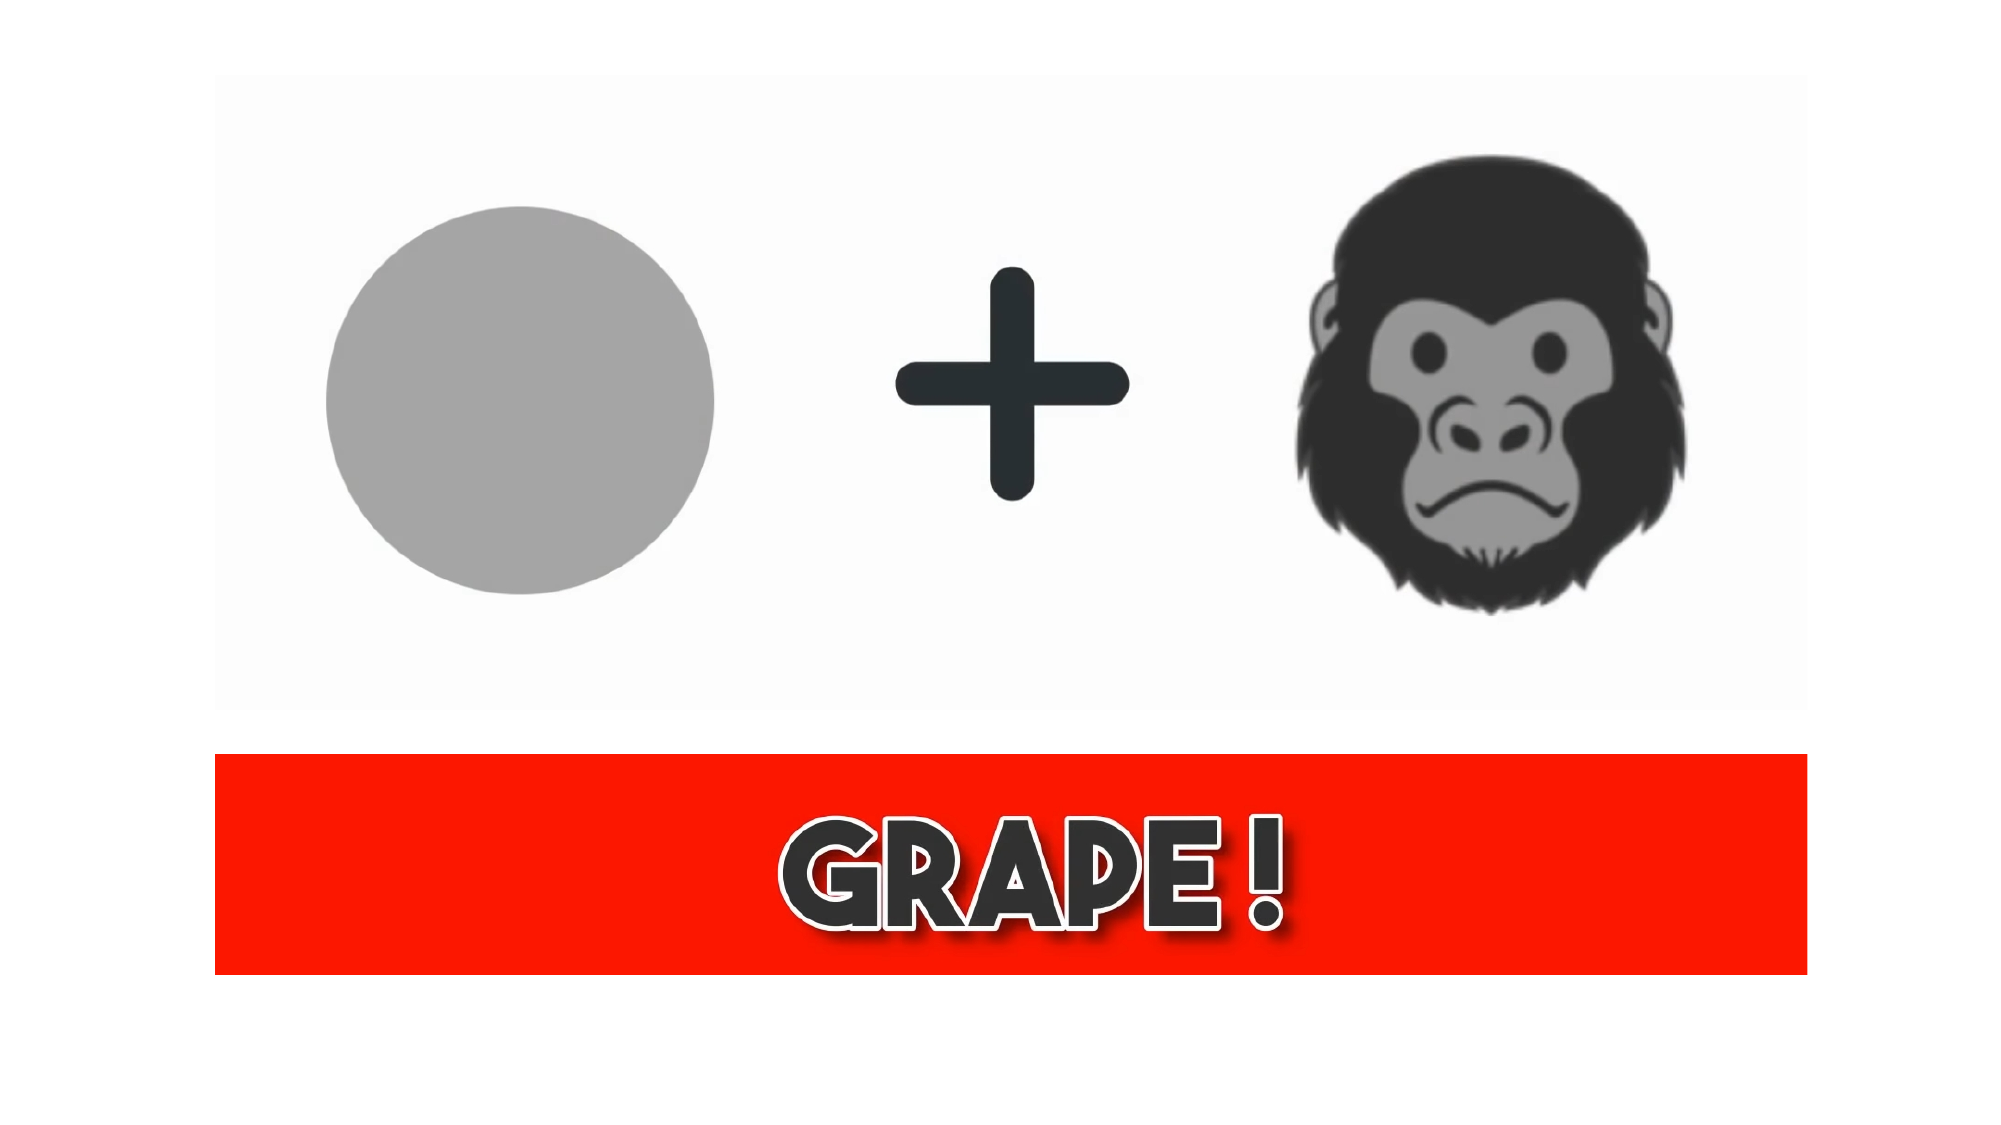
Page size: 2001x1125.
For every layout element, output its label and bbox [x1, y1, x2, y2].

picture [214, 74, 1808, 975]
